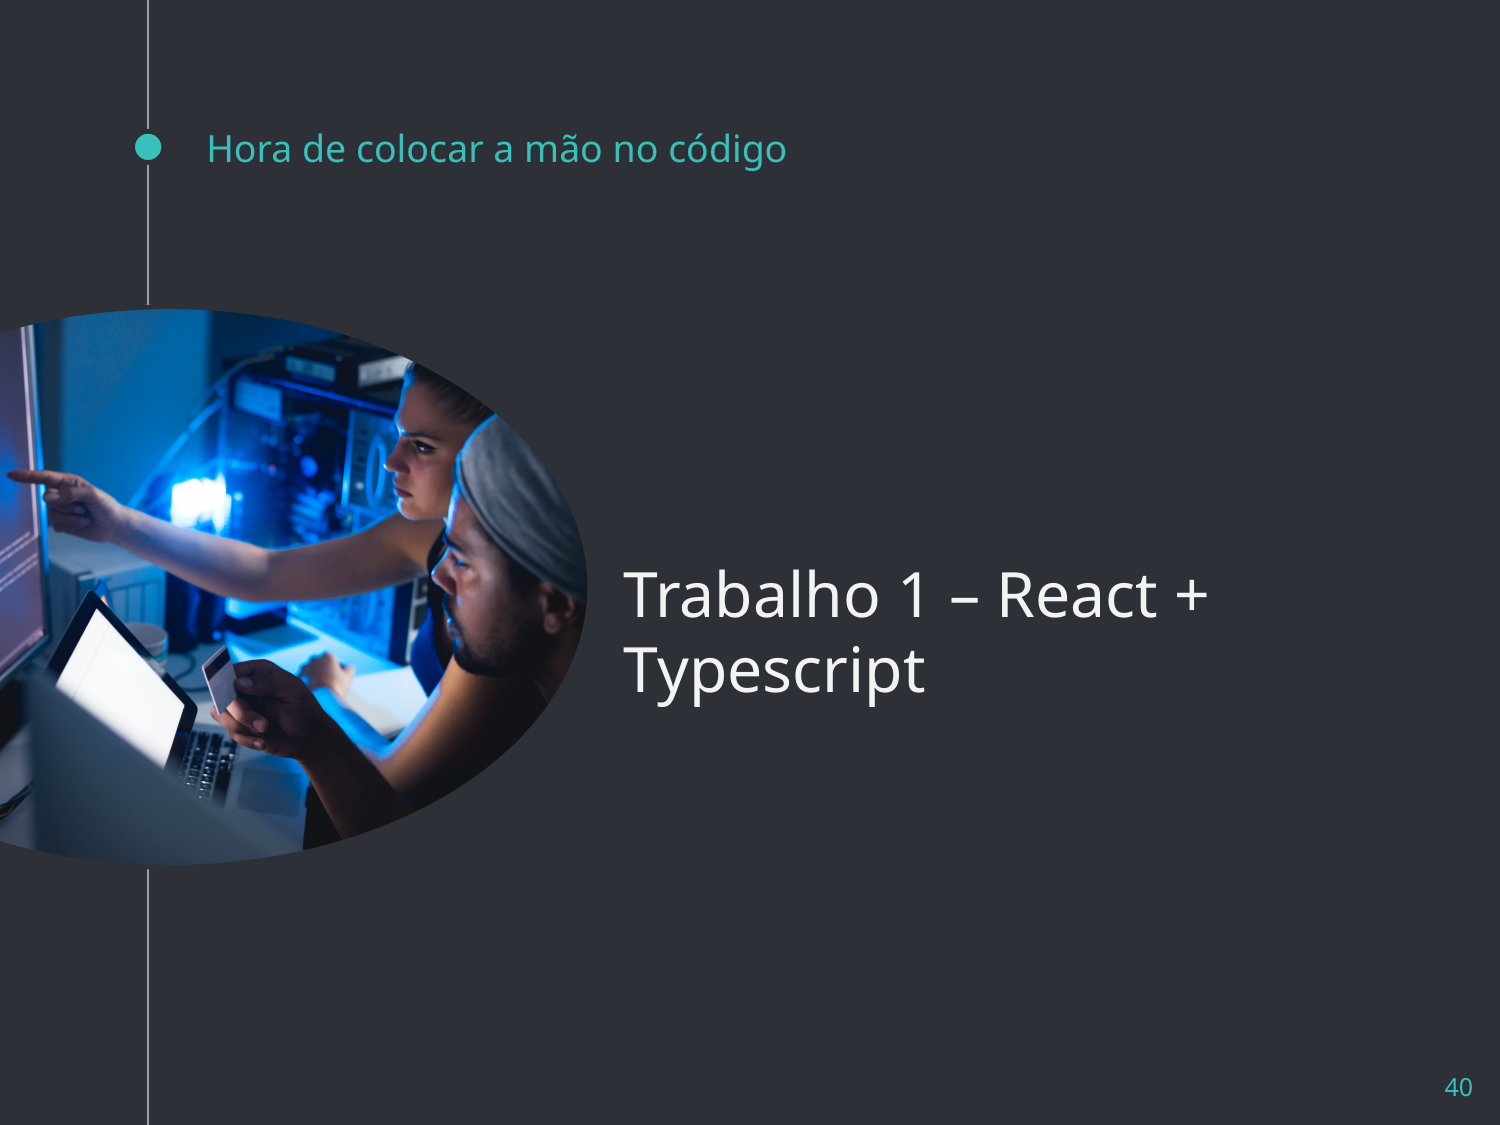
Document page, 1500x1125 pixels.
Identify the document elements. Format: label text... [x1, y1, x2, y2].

list Trabalho 1 – React + Typescript [608, 433, 1463, 828]
slide_number 40 [1398, 1056, 1489, 1125]
title Hora de colocar a mão no código [191, 109, 1317, 185]
picture [0, 306, 590, 868]
